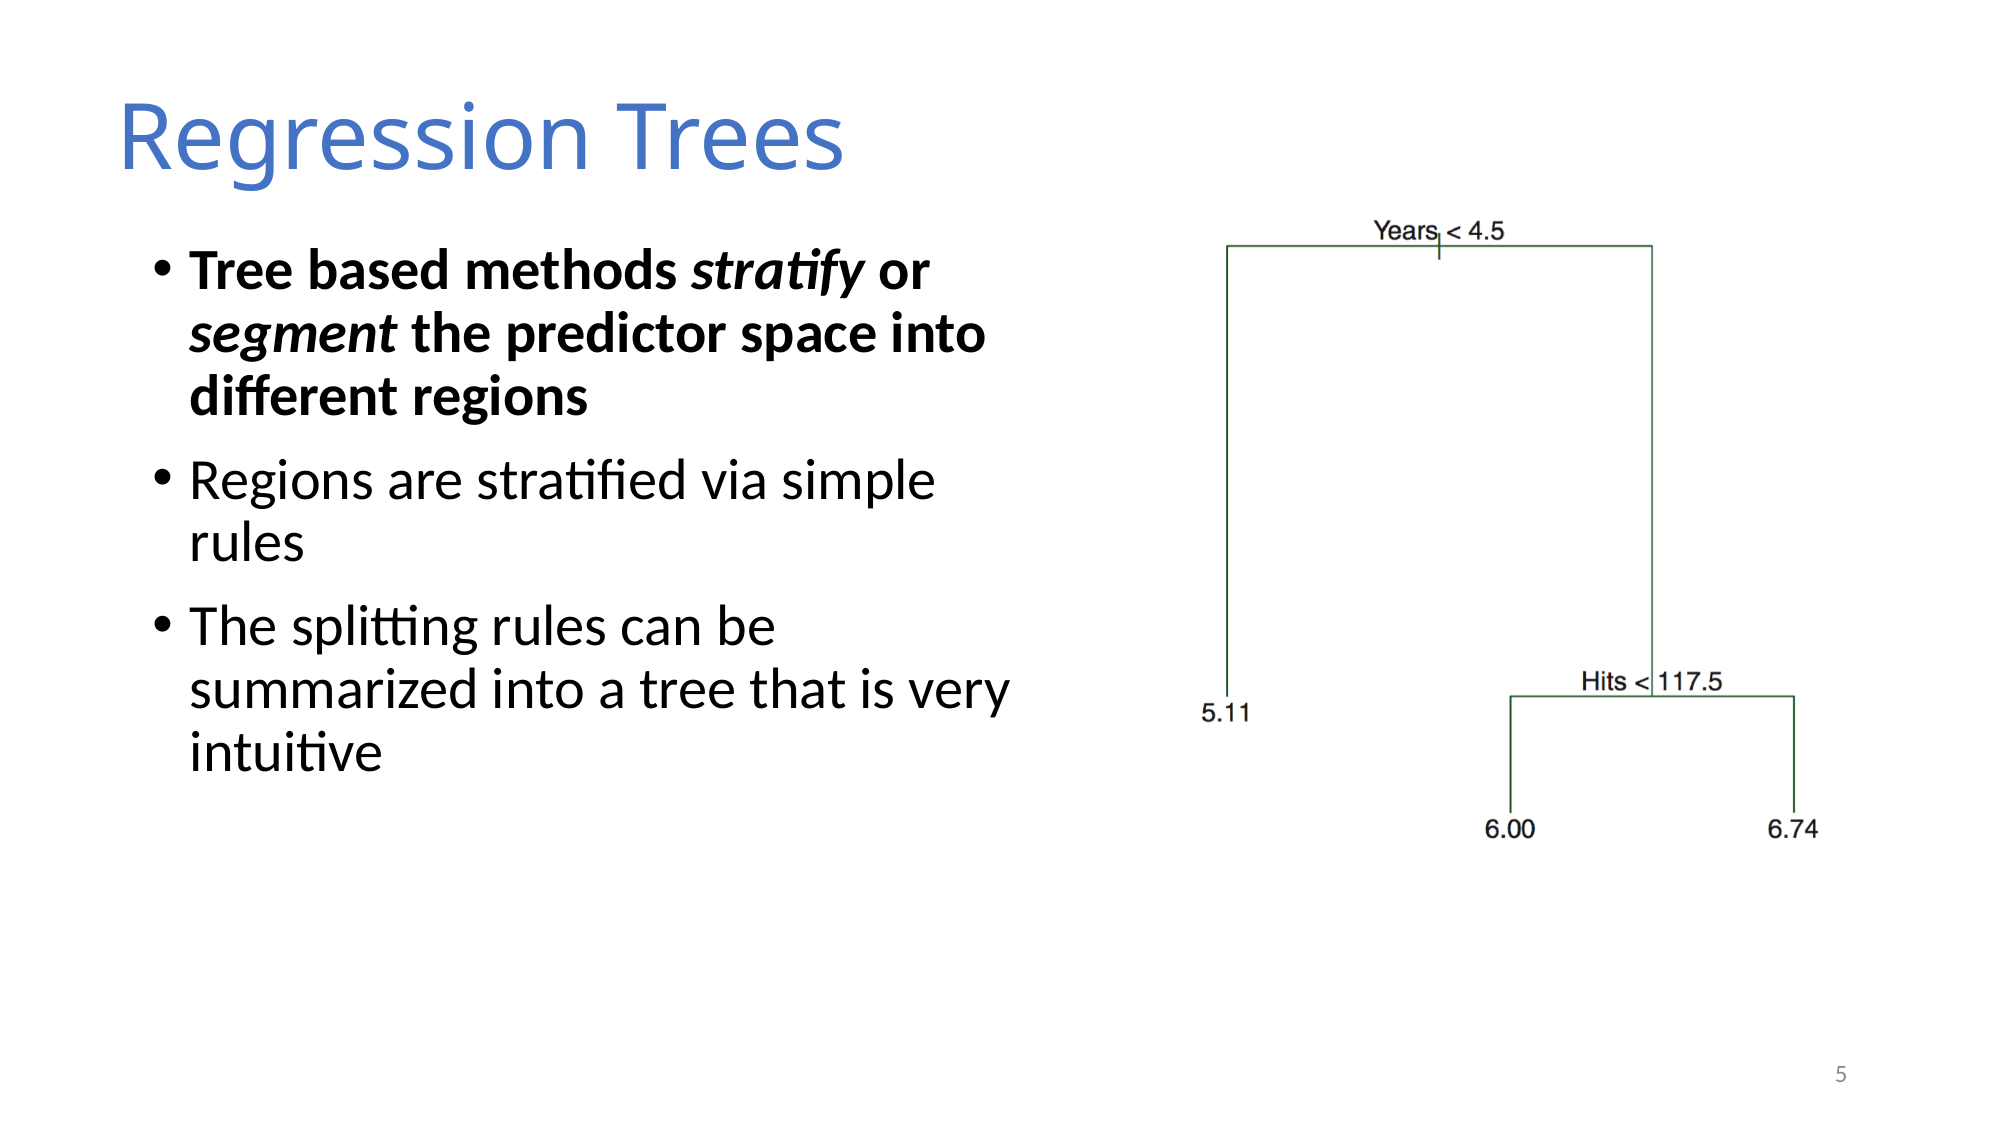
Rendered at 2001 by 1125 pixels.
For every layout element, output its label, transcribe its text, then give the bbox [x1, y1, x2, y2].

slide_number 5 [1412, 1042, 1863, 1103]
list Tree based methods stratify or segment the predictor space into different regions Regions are stratified via simple rules The splitting rules can be summarized into a tree that is very intuitive [137, 231, 1034, 1014]
picture [1130, 183, 1863, 864]
text_box Regression Trees [101, 47, 1602, 232]
